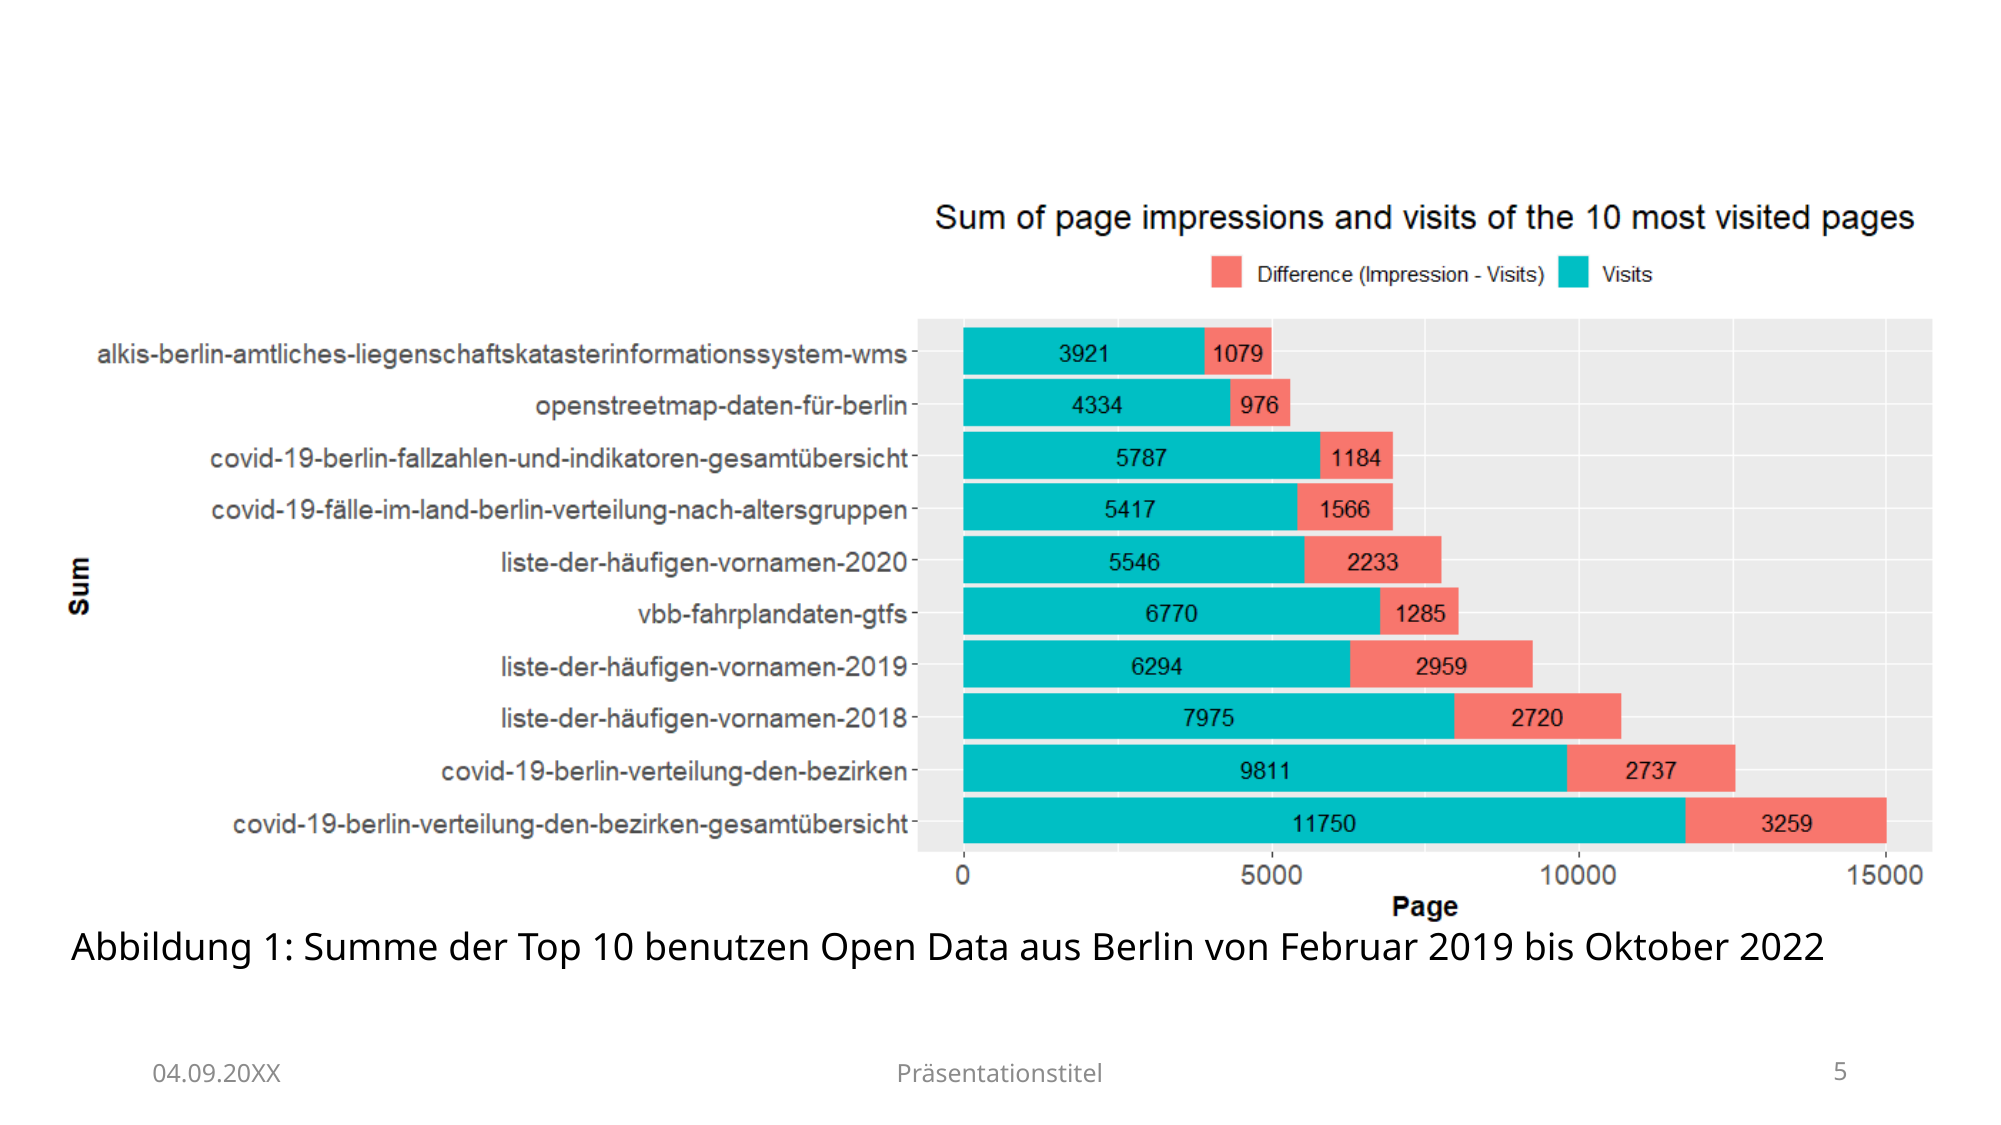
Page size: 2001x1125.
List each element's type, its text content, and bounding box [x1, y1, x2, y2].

picture [56, 192, 1944, 933]
footer Präsentationstitel [662, 1042, 1338, 1103]
slide_number 5 [1412, 1042, 1863, 1103]
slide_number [137, 1042, 588, 1103]
text_box Abbildung 1: Summe der Top 10 benutzen Open Data aus Berlin von Februar 2019 bis Oktober 2022 [56, 933, 1944, 976]
